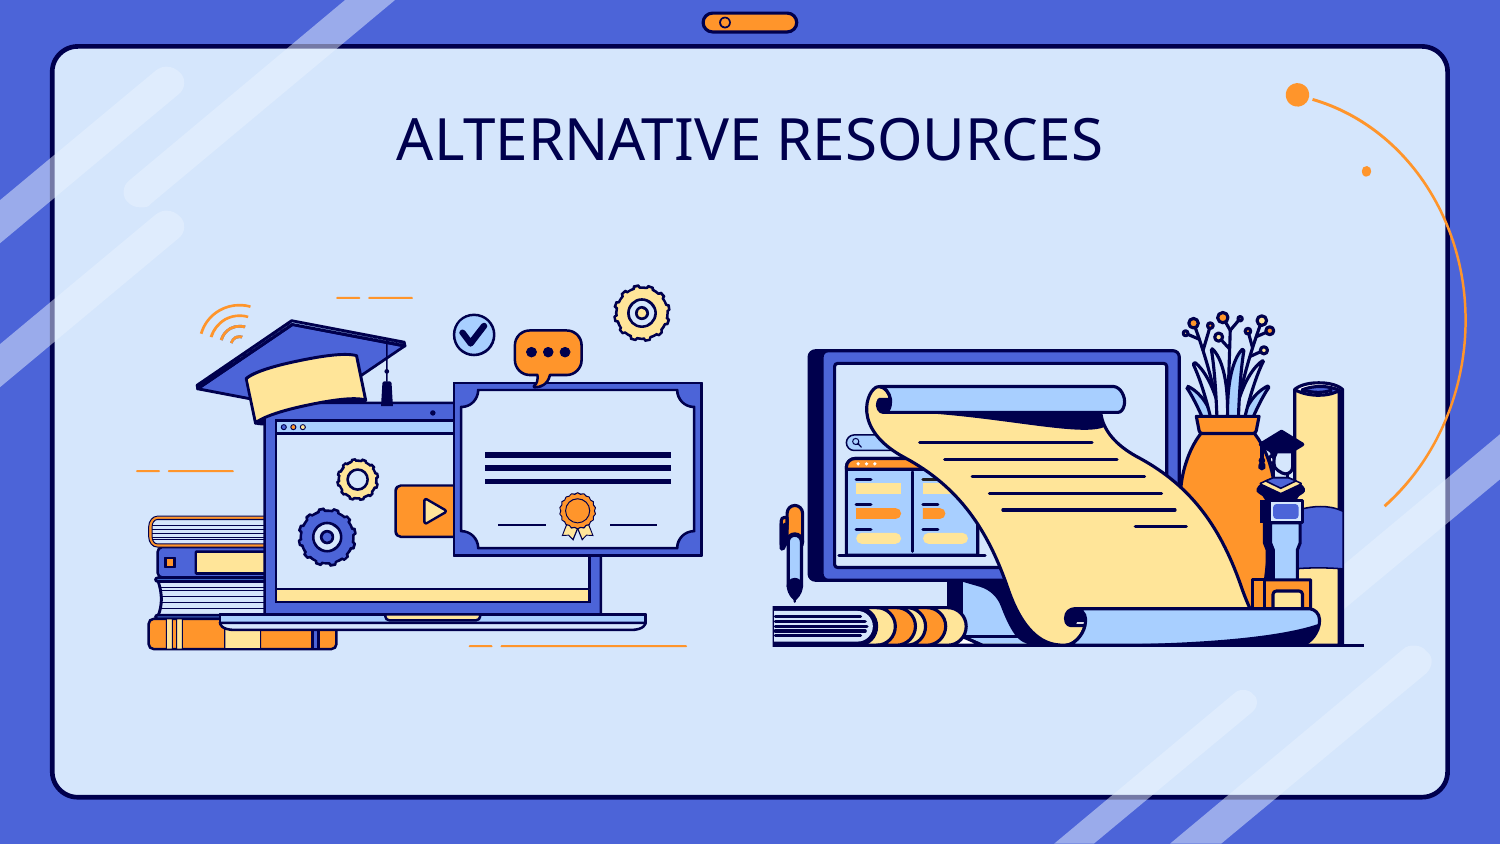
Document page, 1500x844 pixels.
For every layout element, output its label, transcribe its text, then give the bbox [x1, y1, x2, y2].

text_box [616, 287, 668, 339]
text_box [564, 526, 576, 537]
text_box [300, 510, 354, 564]
text_box [484, 465, 671, 472]
text_box [314, 631, 318, 648]
text_box [614, 285, 670, 342]
text_box [248, 356, 364, 420]
text_box [266, 404, 600, 613]
text_box [455, 316, 493, 354]
text_box [162, 603, 264, 608]
text_box [561, 494, 594, 527]
text_box [159, 548, 264, 576]
text_box [277, 434, 588, 588]
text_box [773, 312, 1365, 646]
text_box [460, 323, 487, 346]
title ALTERNATIVE RESOURCES [118, 87, 1382, 181]
text_box [320, 631, 335, 648]
text_box [226, 630, 260, 648]
text_box [197, 552, 264, 573]
text_box [561, 526, 578, 541]
text_box [245, 353, 367, 424]
text_box [222, 624, 644, 629]
text_box [559, 492, 596, 530]
text_box [462, 391, 693, 547]
text_box [199, 388, 249, 400]
text_box [277, 422, 453, 432]
text_box [157, 582, 163, 614]
text_box [386, 615, 479, 619]
text_box [262, 631, 312, 648]
text_box [562, 349, 569, 356]
text_box [381, 381, 393, 407]
text_box [160, 610, 264, 614]
text_box [277, 590, 589, 601]
text_box [516, 331, 581, 386]
text_box [298, 508, 356, 567]
text_box [336, 458, 379, 501]
text_box [166, 559, 174, 566]
text_box [196, 320, 386, 390]
text_box [425, 500, 444, 522]
text_box [199, 303, 251, 335]
text_box [167, 620, 171, 648]
text_box [528, 349, 535, 356]
text_box [148, 515, 264, 548]
text_box [484, 478, 671, 485]
text_box [160, 582, 264, 586]
text_box [579, 526, 591, 537]
text_box [397, 486, 453, 536]
text_box [577, 526, 594, 541]
text_box [388, 338, 406, 347]
text_box [388, 344, 401, 355]
text_box [514, 330, 583, 388]
text_box [162, 591, 264, 595]
text_box [163, 597, 264, 601]
text_box [202, 326, 386, 397]
text_box [484, 452, 671, 458]
text_box [230, 335, 243, 344]
text_box [219, 324, 246, 341]
text_box [209, 314, 249, 338]
text_box [221, 615, 645, 622]
text_box [183, 620, 224, 648]
text_box [219, 622, 647, 631]
text_box [290, 424, 297, 431]
text_box [150, 620, 165, 648]
text_box [455, 384, 700, 554]
text_box [545, 349, 552, 356]
